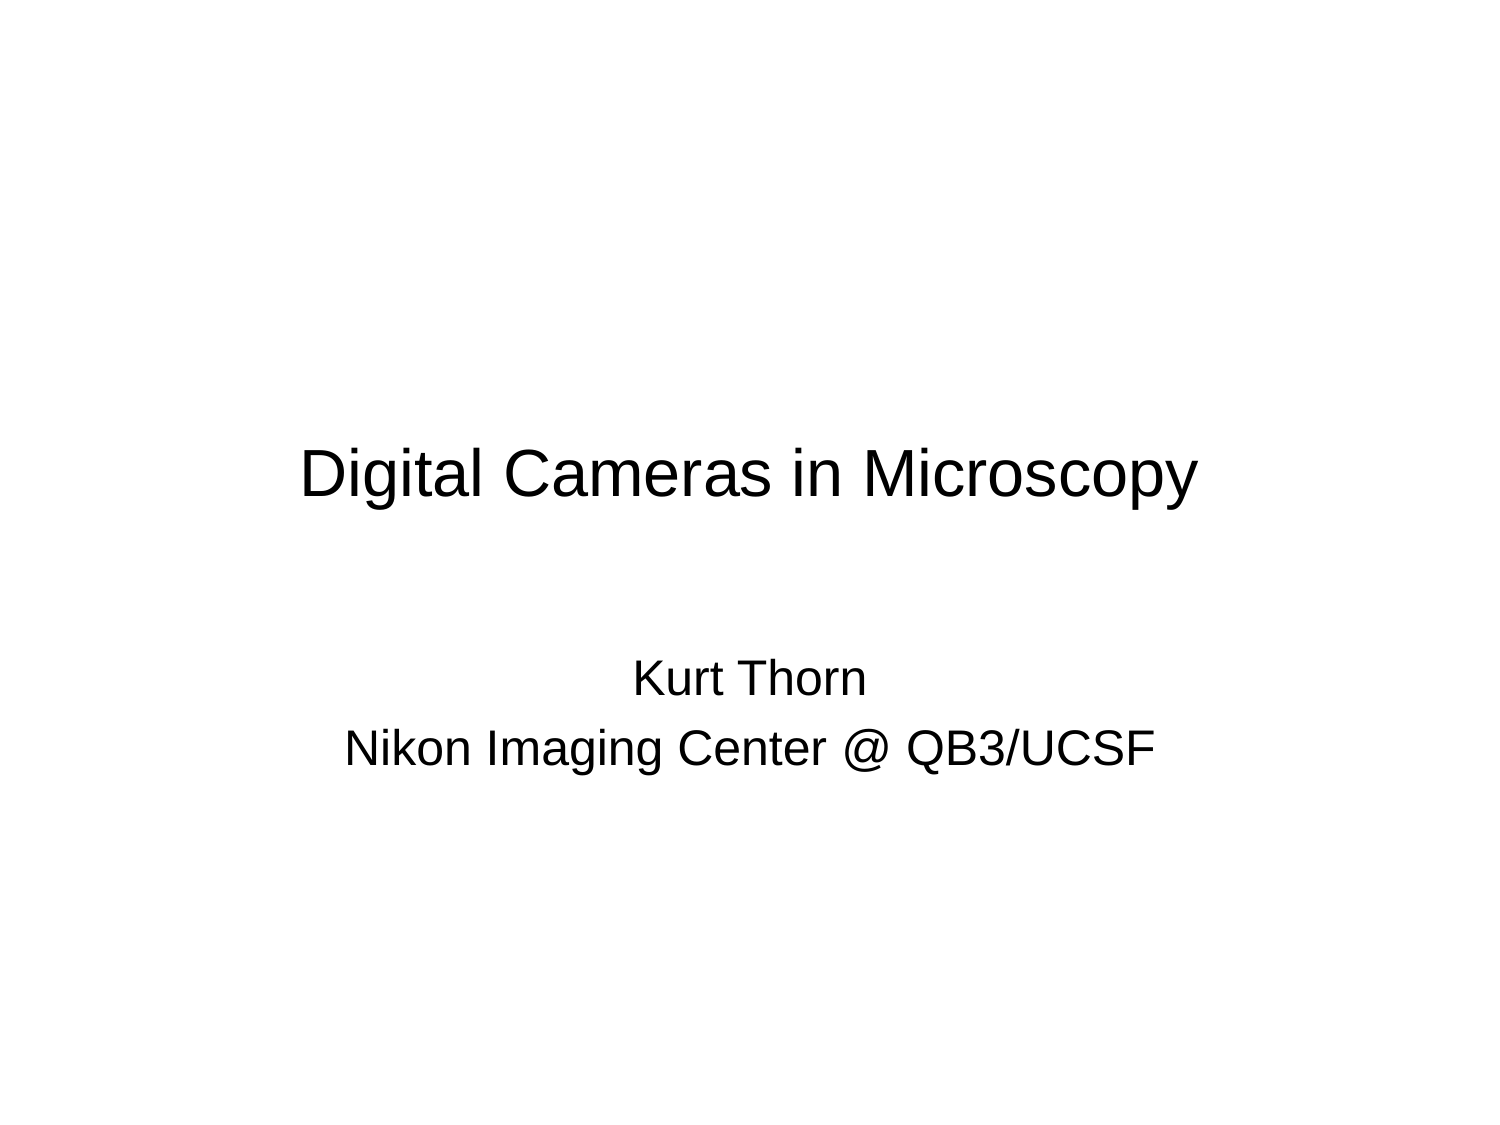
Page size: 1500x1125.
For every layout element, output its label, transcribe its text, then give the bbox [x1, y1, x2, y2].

title Digital Cameras in Microscopy [112, 349, 1388, 591]
subtitle Kurt Thorn Nikon Imaging Center @ QB3/UCSF [224, 637, 1276, 926]
